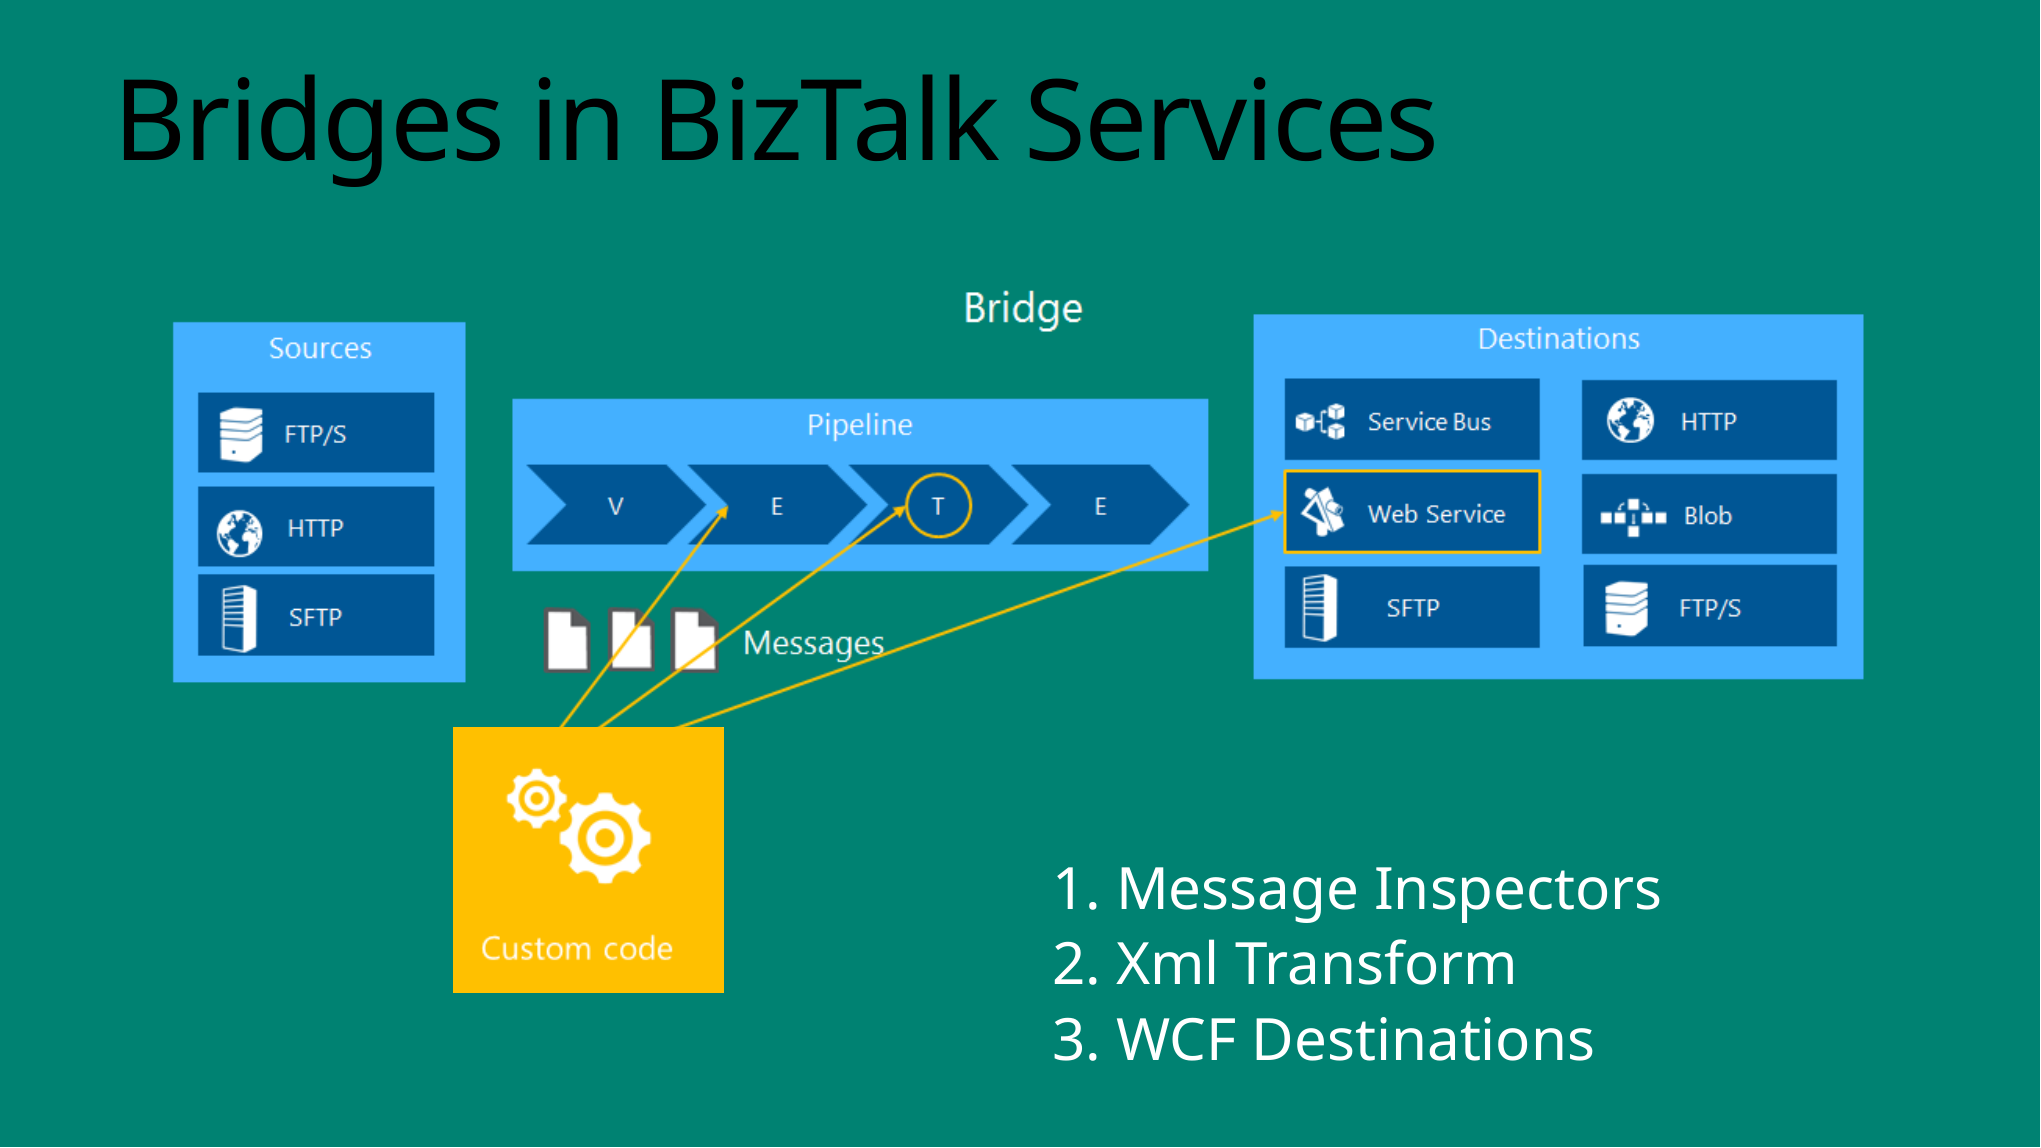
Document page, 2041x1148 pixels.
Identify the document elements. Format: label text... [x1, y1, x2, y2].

picture [139, 276, 1906, 994]
text_box 1. Message Inspectors 2. Xml Transform 3. WCF Destinations [1022, 835, 1973, 1097]
title Bridges in BizTalk Services [89, 48, 2041, 200]
